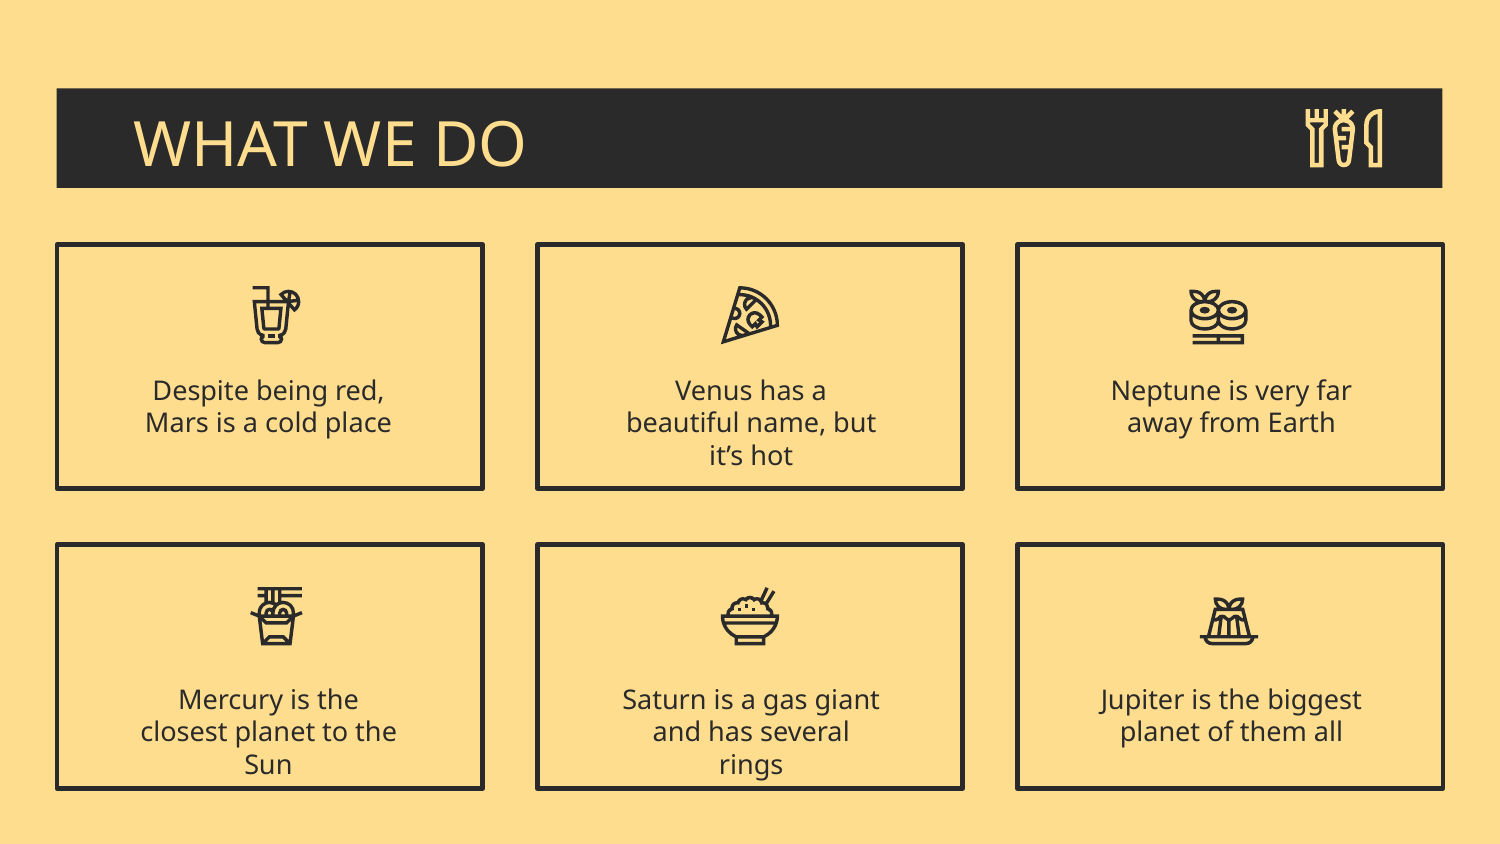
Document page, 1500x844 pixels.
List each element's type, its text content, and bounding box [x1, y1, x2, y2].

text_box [1305, 108, 1383, 168]
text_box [720, 285, 780, 345]
subtitle Venus has a beautiful name, but it’s hot [602, 358, 900, 479]
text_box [252, 285, 301, 345]
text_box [720, 586, 780, 646]
text_box [1199, 597, 1259, 646]
subtitle Jupiter is the biggest planet of them all [1082, 667, 1380, 788]
title WHAT WE DO [118, 88, 1142, 188]
subtitle Neptune is very far away from Earth [1082, 358, 1380, 479]
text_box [1189, 289, 1248, 345]
subtitle Mercury is the closest planet to the Sun [120, 667, 418, 788]
text_box [250, 587, 303, 646]
subtitle Saturn is a gas giant and has several rings [602, 667, 900, 788]
subtitle Despite being red, Mars is a cold place [120, 358, 418, 479]
